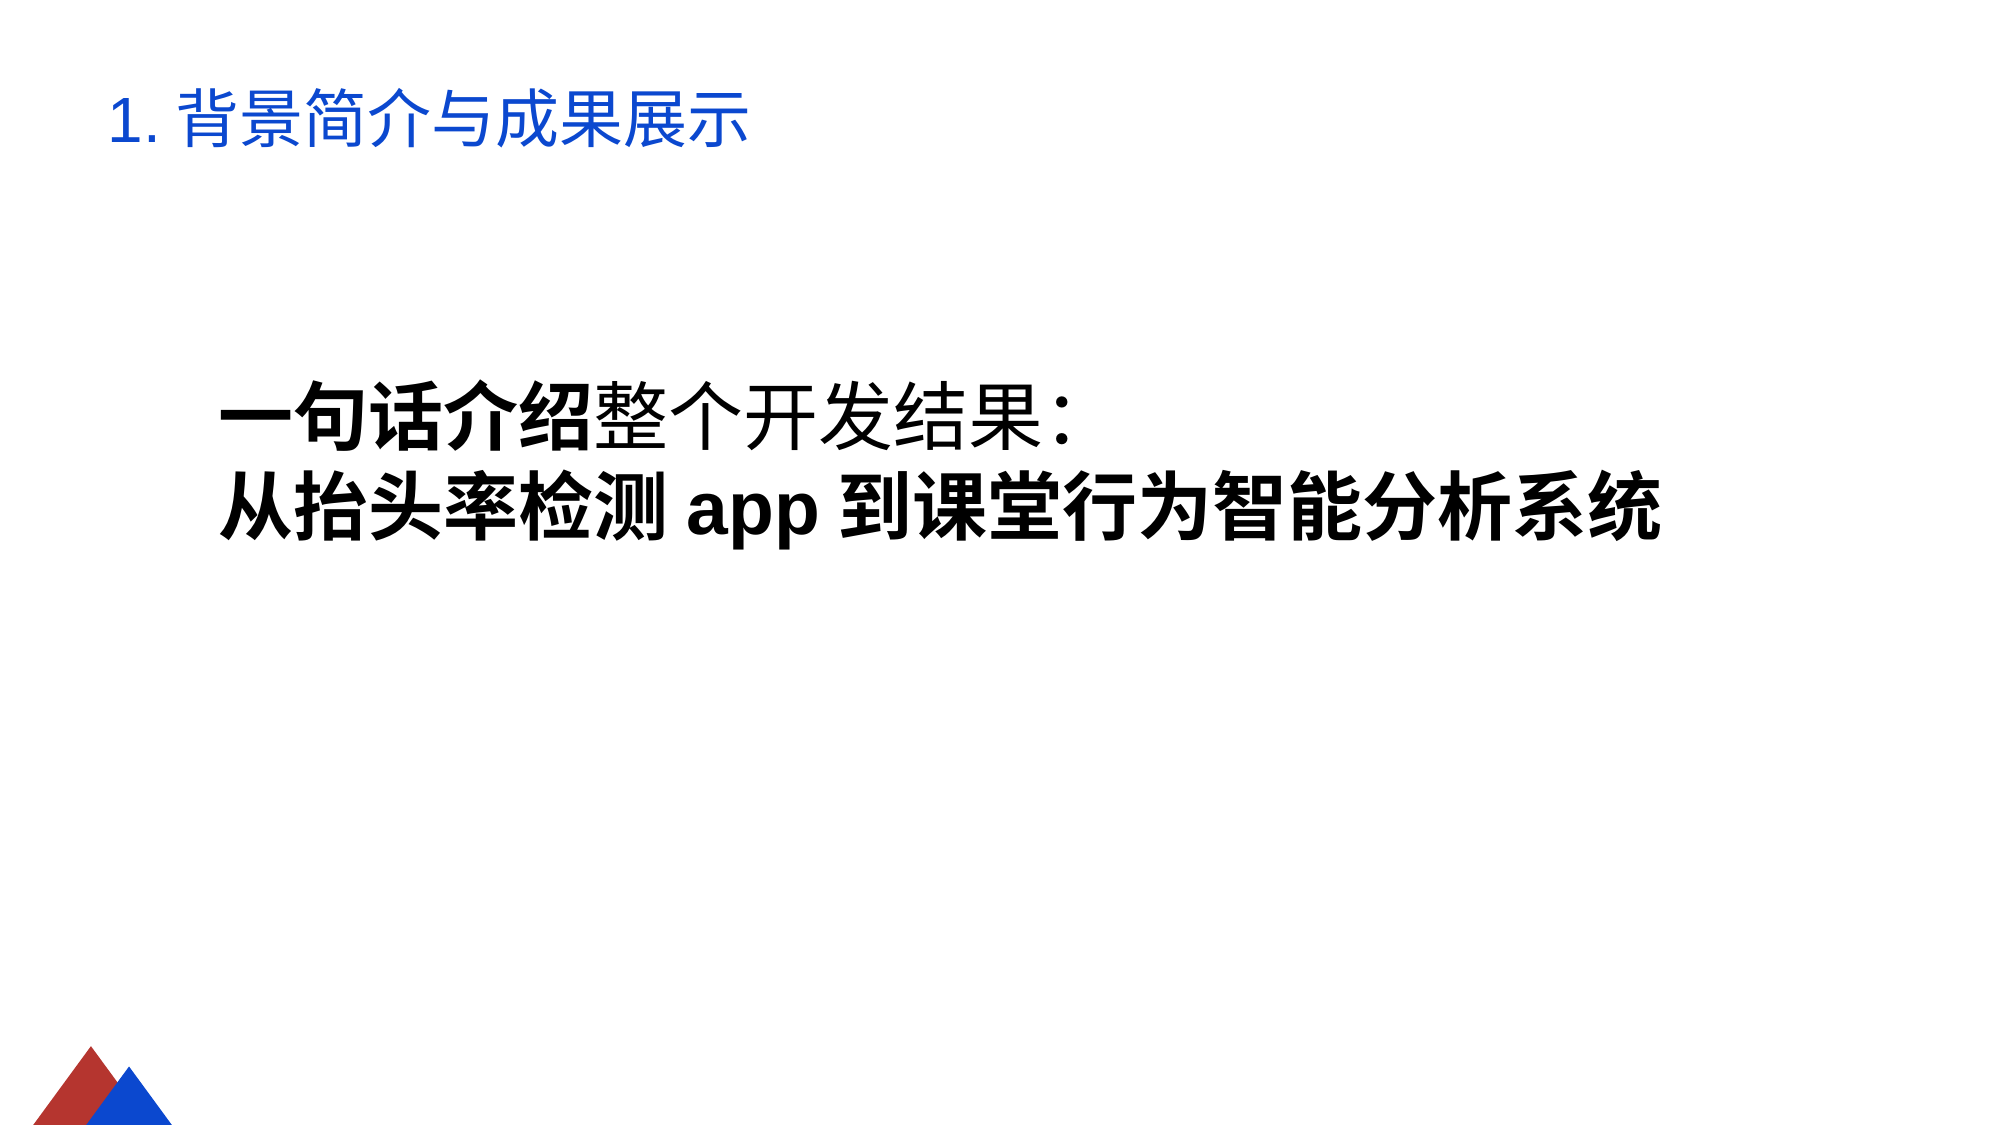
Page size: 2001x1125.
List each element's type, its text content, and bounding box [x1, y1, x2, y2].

text_box 1.背景简介与成果展示 [93, 71, 773, 168]
text_box 一句话介绍整个开发结果： 从抬头率检测app到课堂行为智能分析系统 [204, 362, 1821, 711]
